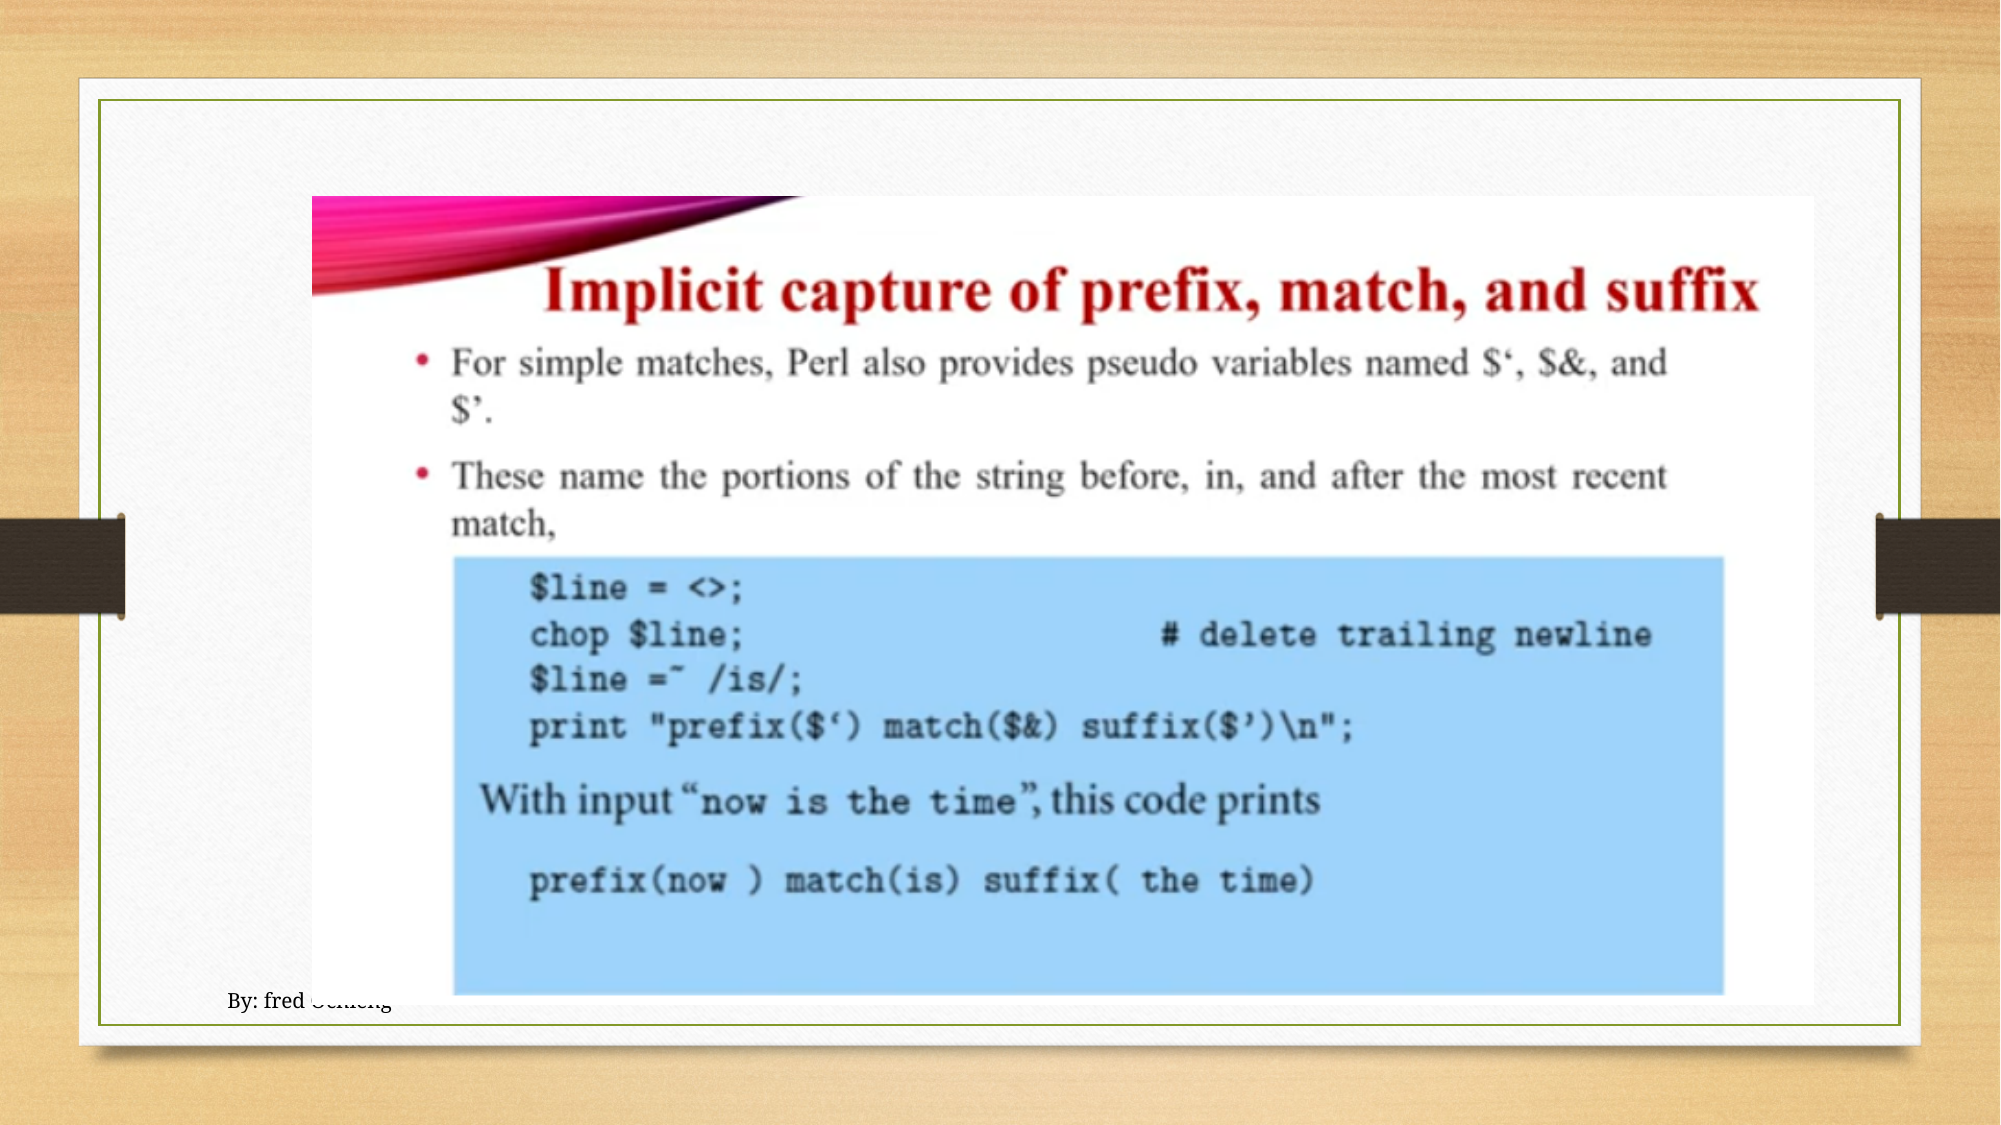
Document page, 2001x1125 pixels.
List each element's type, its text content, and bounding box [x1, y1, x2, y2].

footer By: fred Ochieng [212, 979, 1411, 1025]
picture [0, 0, 2001, 1125]
